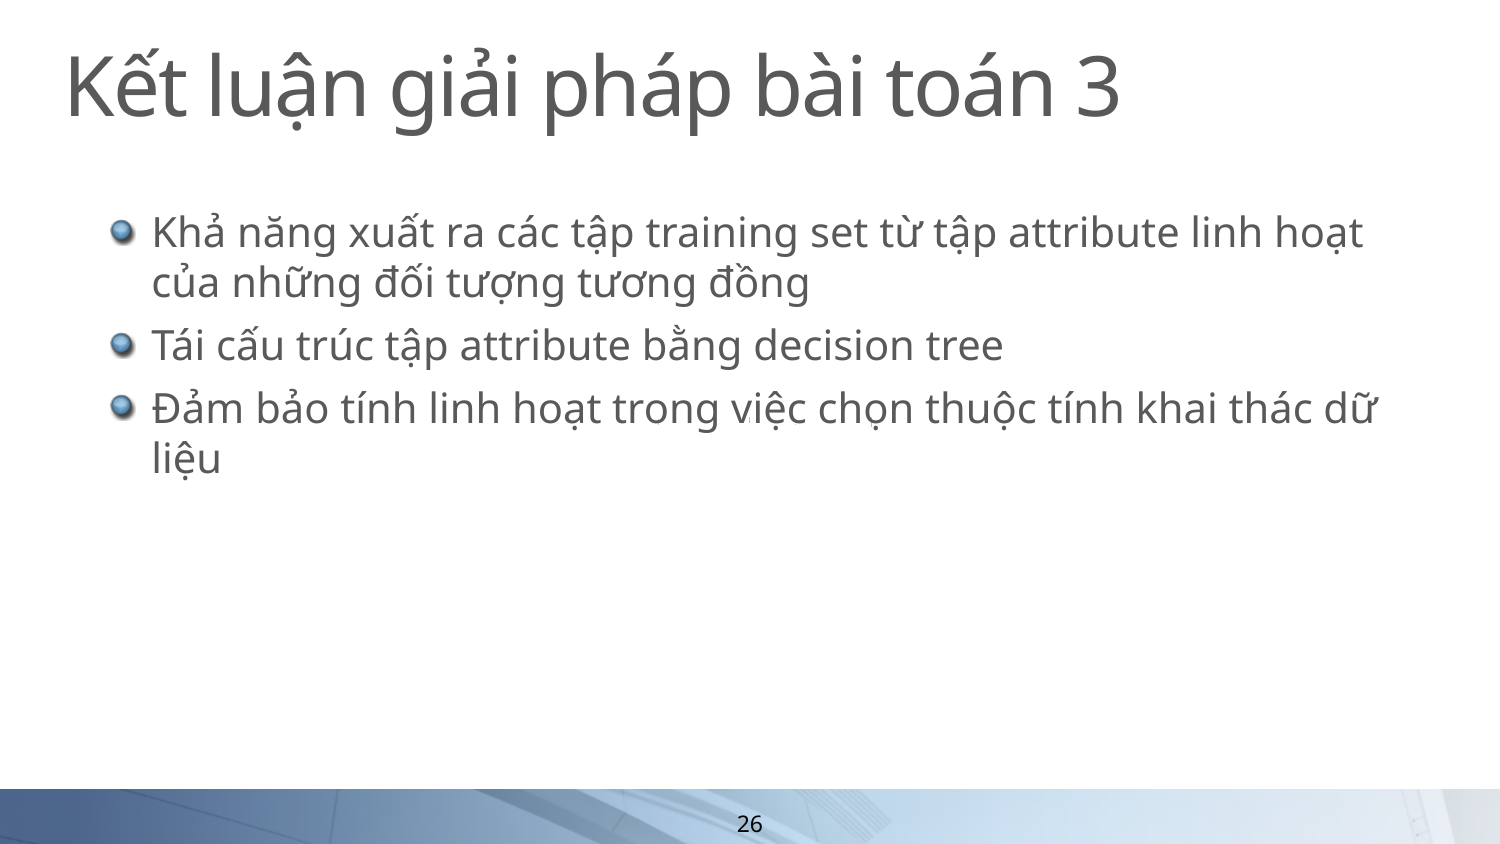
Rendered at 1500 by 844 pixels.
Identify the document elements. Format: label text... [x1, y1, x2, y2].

list Khả năng xuất ra các tập training set từ tập attribute linh hoạt của những đối tượng tương đồng Tái cấu trúc tập attribute bằng decision tree Đảm bảo tính linh hoạt trong việc chọn thuộc tính khai thác dữ liệu [106, 206, 1407, 497]
picture [0, 789, 1500, 844]
picture [106, 391, 136, 421]
picture [106, 329, 136, 359]
picture [106, 216, 136, 246]
title Kết luận giải pháp bài toán 3 [63, 44, 1436, 113]
